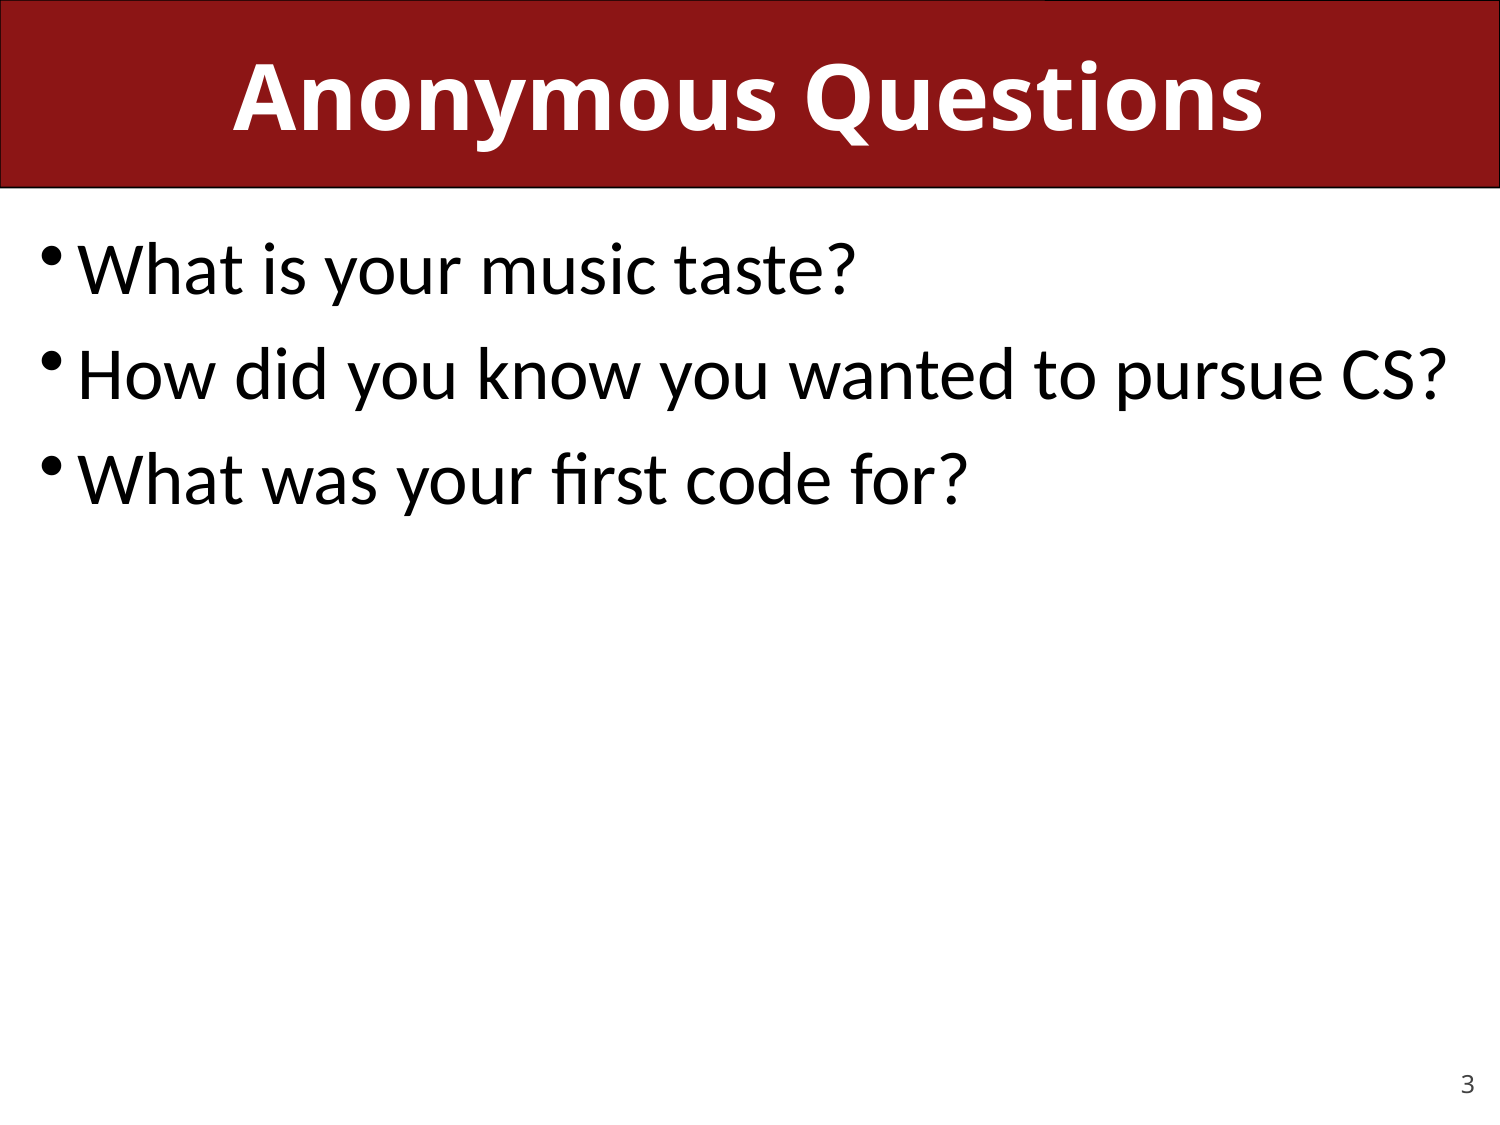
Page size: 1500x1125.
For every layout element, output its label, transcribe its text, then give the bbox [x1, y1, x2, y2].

list What is your music taste? How did you know you wanted to pursue CS? What was your first code for? [24, 212, 1475, 1063]
title Anonymous Questions [75, 0, 1425, 188]
